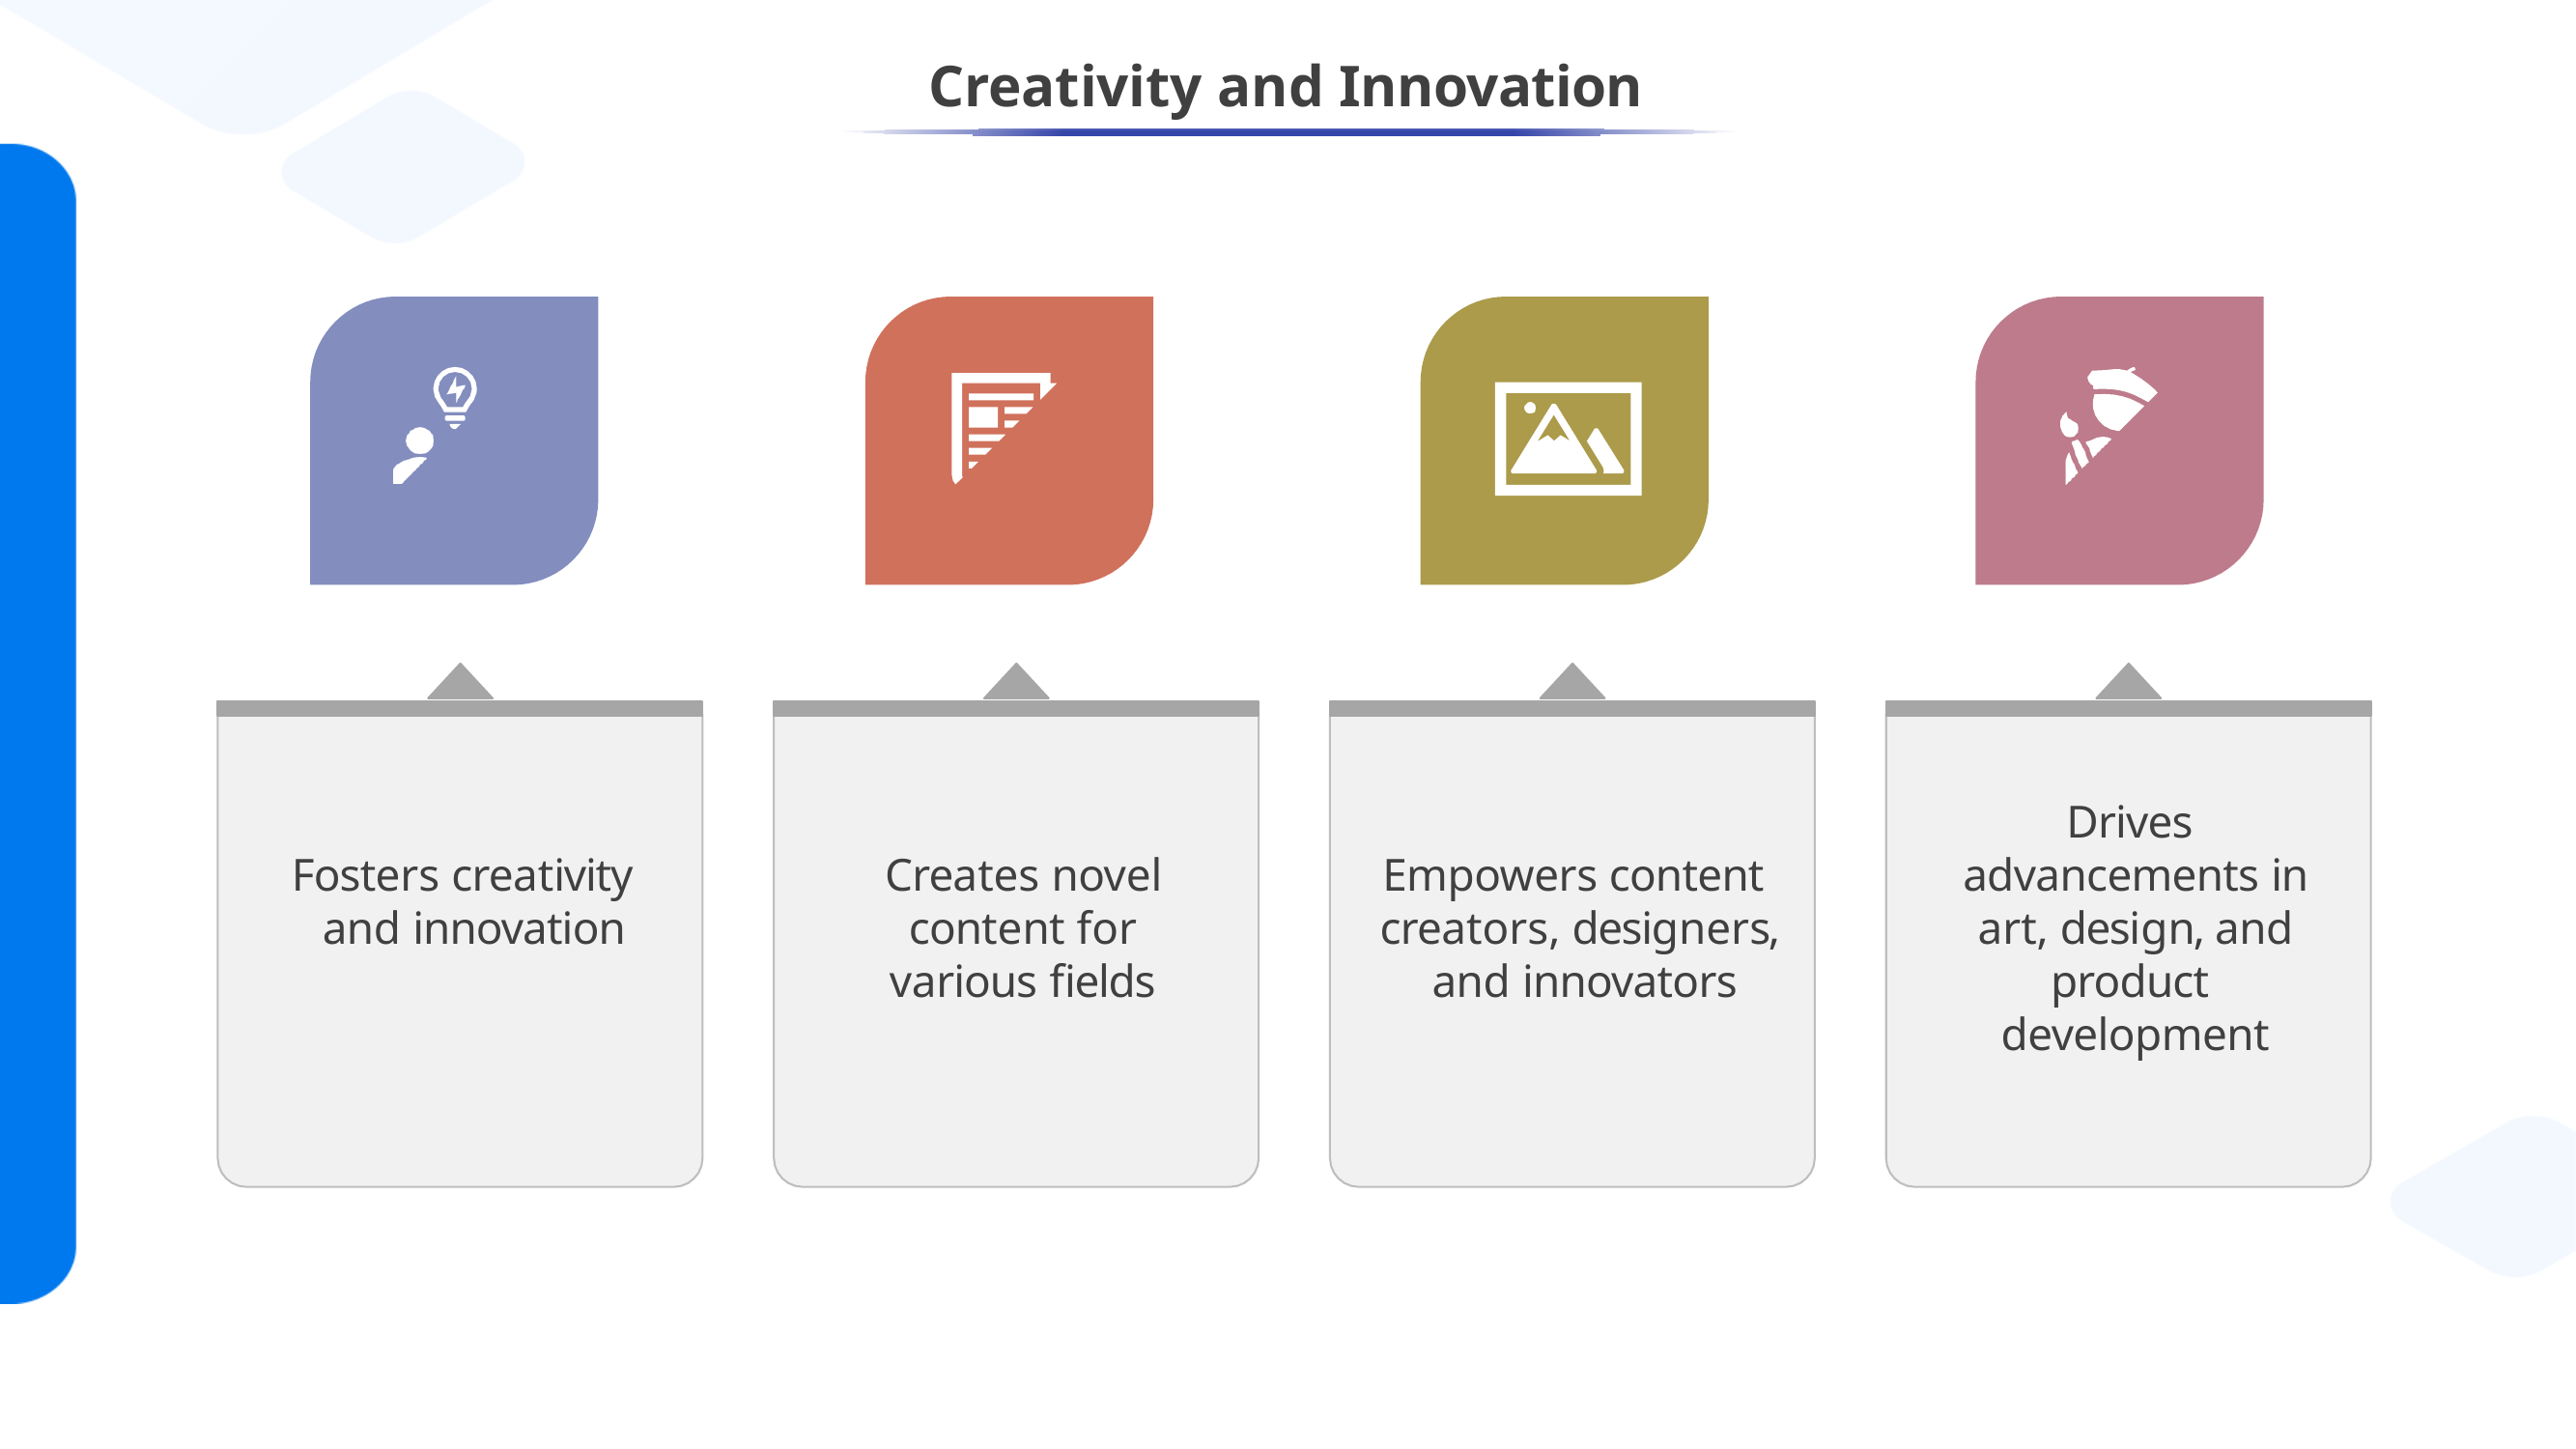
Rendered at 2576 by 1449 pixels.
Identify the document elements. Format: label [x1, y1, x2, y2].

text_box [0, 0, 2576, 1305]
text_box [216, 662, 2372, 1189]
text_box [216, 128, 2264, 717]
